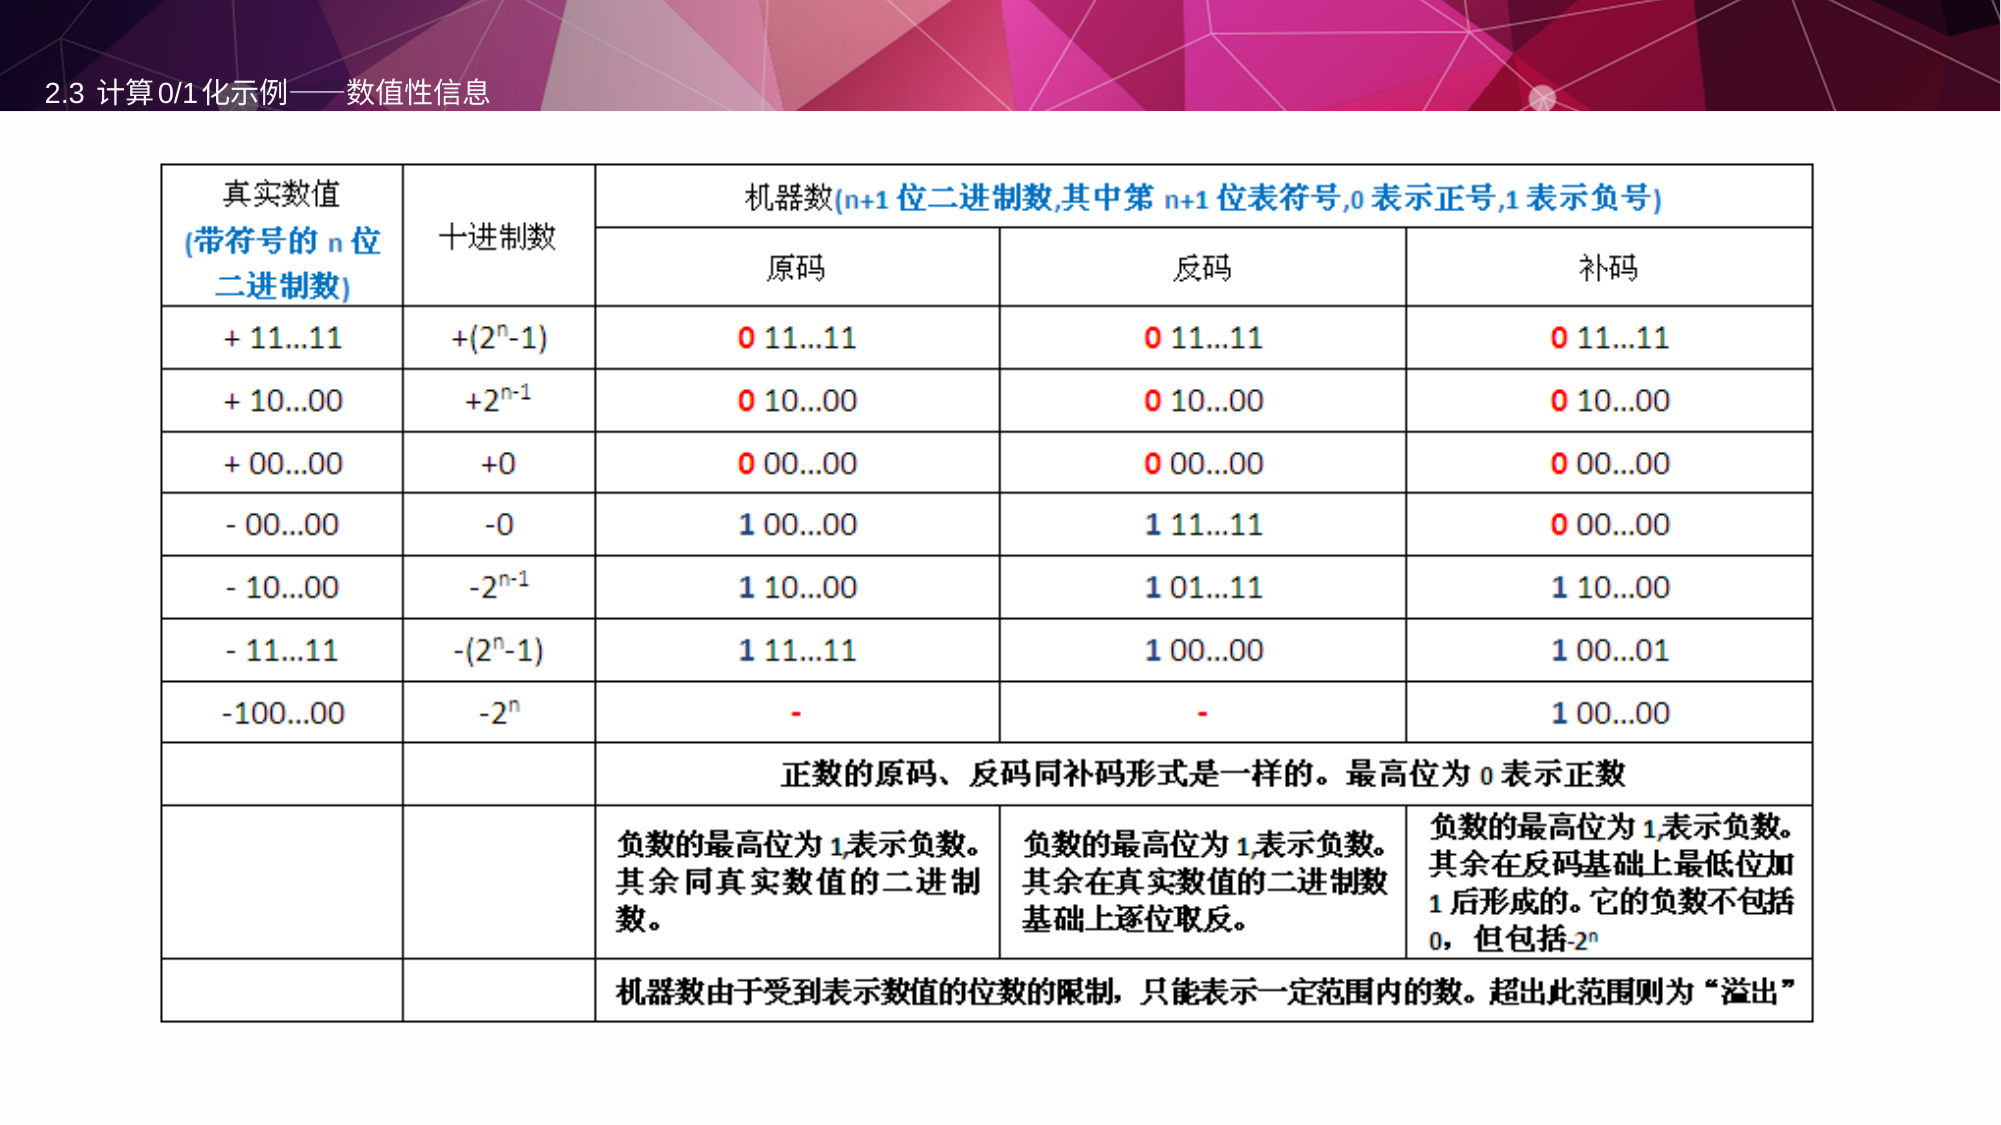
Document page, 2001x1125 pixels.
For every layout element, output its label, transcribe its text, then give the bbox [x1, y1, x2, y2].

picture [0, 0, 2001, 1125]
title 2.3 计算0/1化示例——数值性信息 [29, 70, 1847, 185]
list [157, 160, 1820, 1027]
